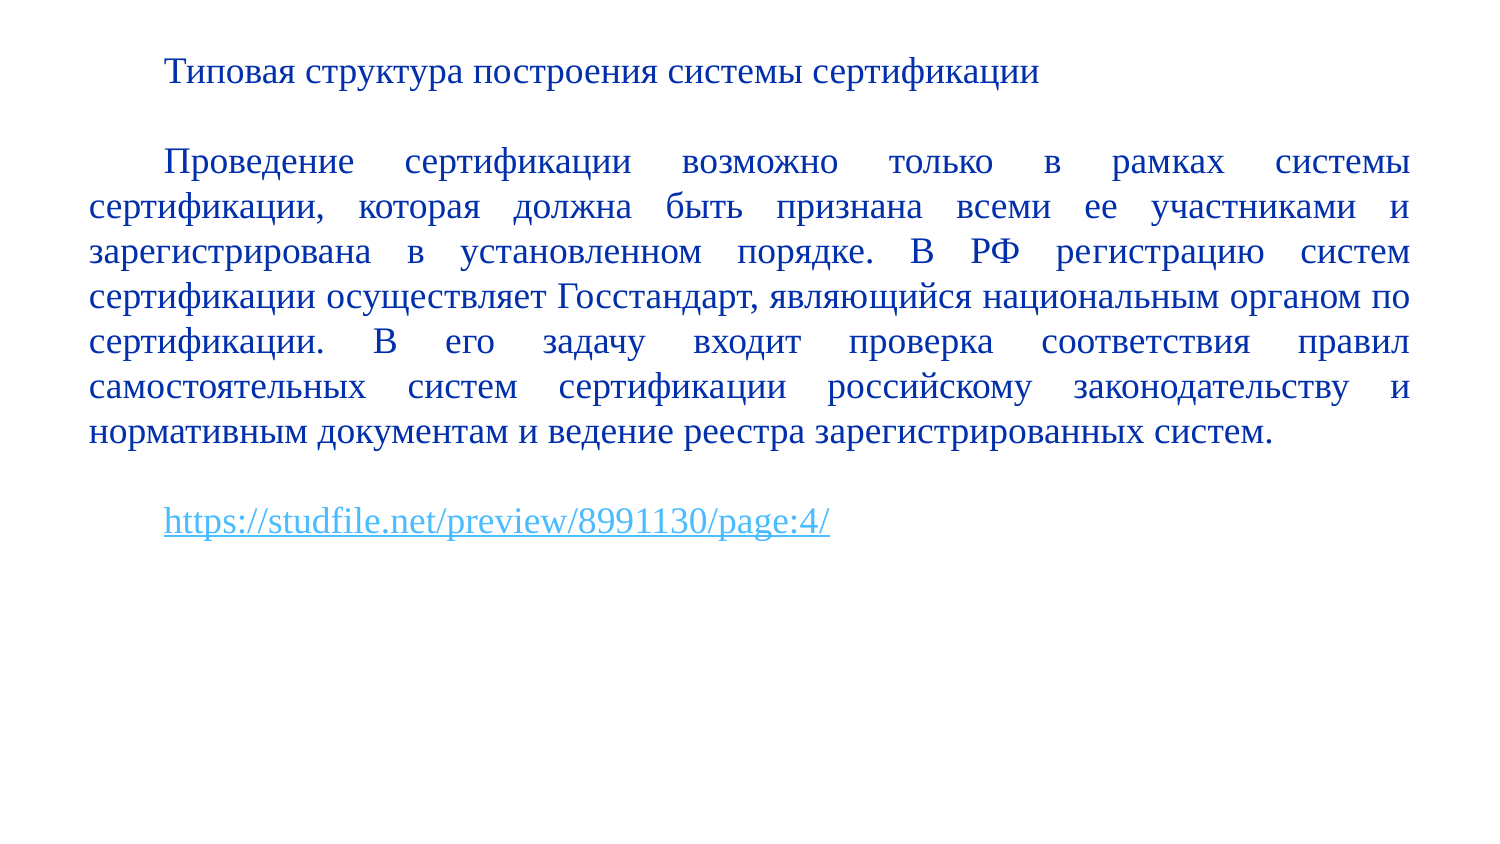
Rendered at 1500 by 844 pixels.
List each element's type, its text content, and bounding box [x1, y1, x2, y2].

list Типовая структура построения системы сертификации Проведение сертификации возможно только в рам­ках системы сертификации, которая должна быть признана всеми ее участниками и зарегистрирована в установленном порядке. В РФ ре­гистрацию систем сертификации осуществляет Госстандарт, являю­щийся национальным органом по сертификации. В его задачу входит проверка соответствия правил самостоятельных систем сертифика­ции российскому законодательству и нормативным документам и ведение реестра зарегистрированных систем. https://studfile.net/preview/8991130/page:4/ [73, 38, 1427, 817]
